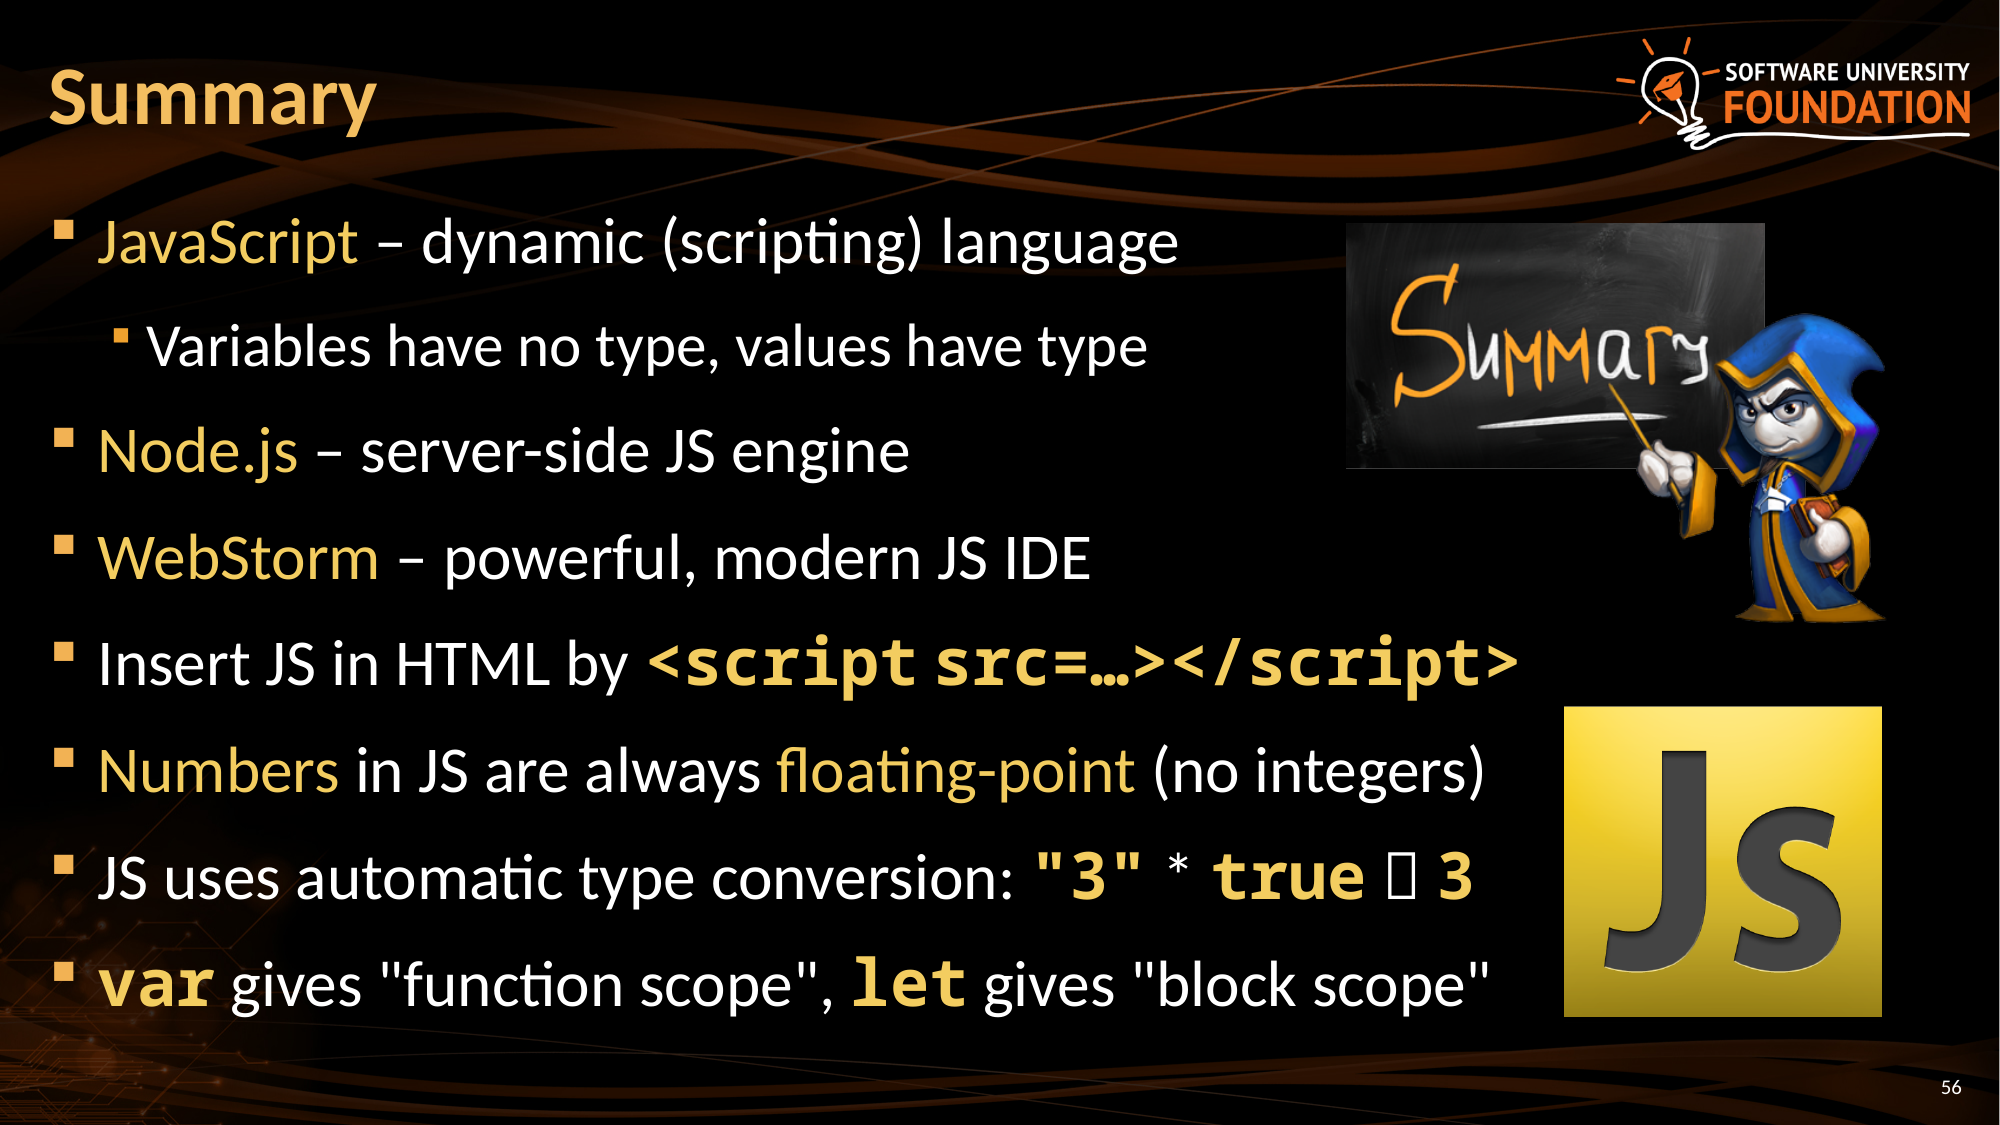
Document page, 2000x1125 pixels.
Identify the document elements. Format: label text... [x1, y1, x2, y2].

picture [0, 0, 2000, 1125]
list JavaScript – dynamic (scripting) language Variables have no type, values have type Node.js – server-side JS engine WebStorm – powerful, modern JS IDE Insert JS in HTML by <script src=…></script> Numbers in JS are always floating-point (no integers) JS uses automatic type conversion: "3" * true  3 var gives "function scope", let gives "block scope" [31, 189, 1550, 1103]
slide_number 56 [1897, 1070, 1968, 1103]
title Summary [30, 6, 1602, 189]
